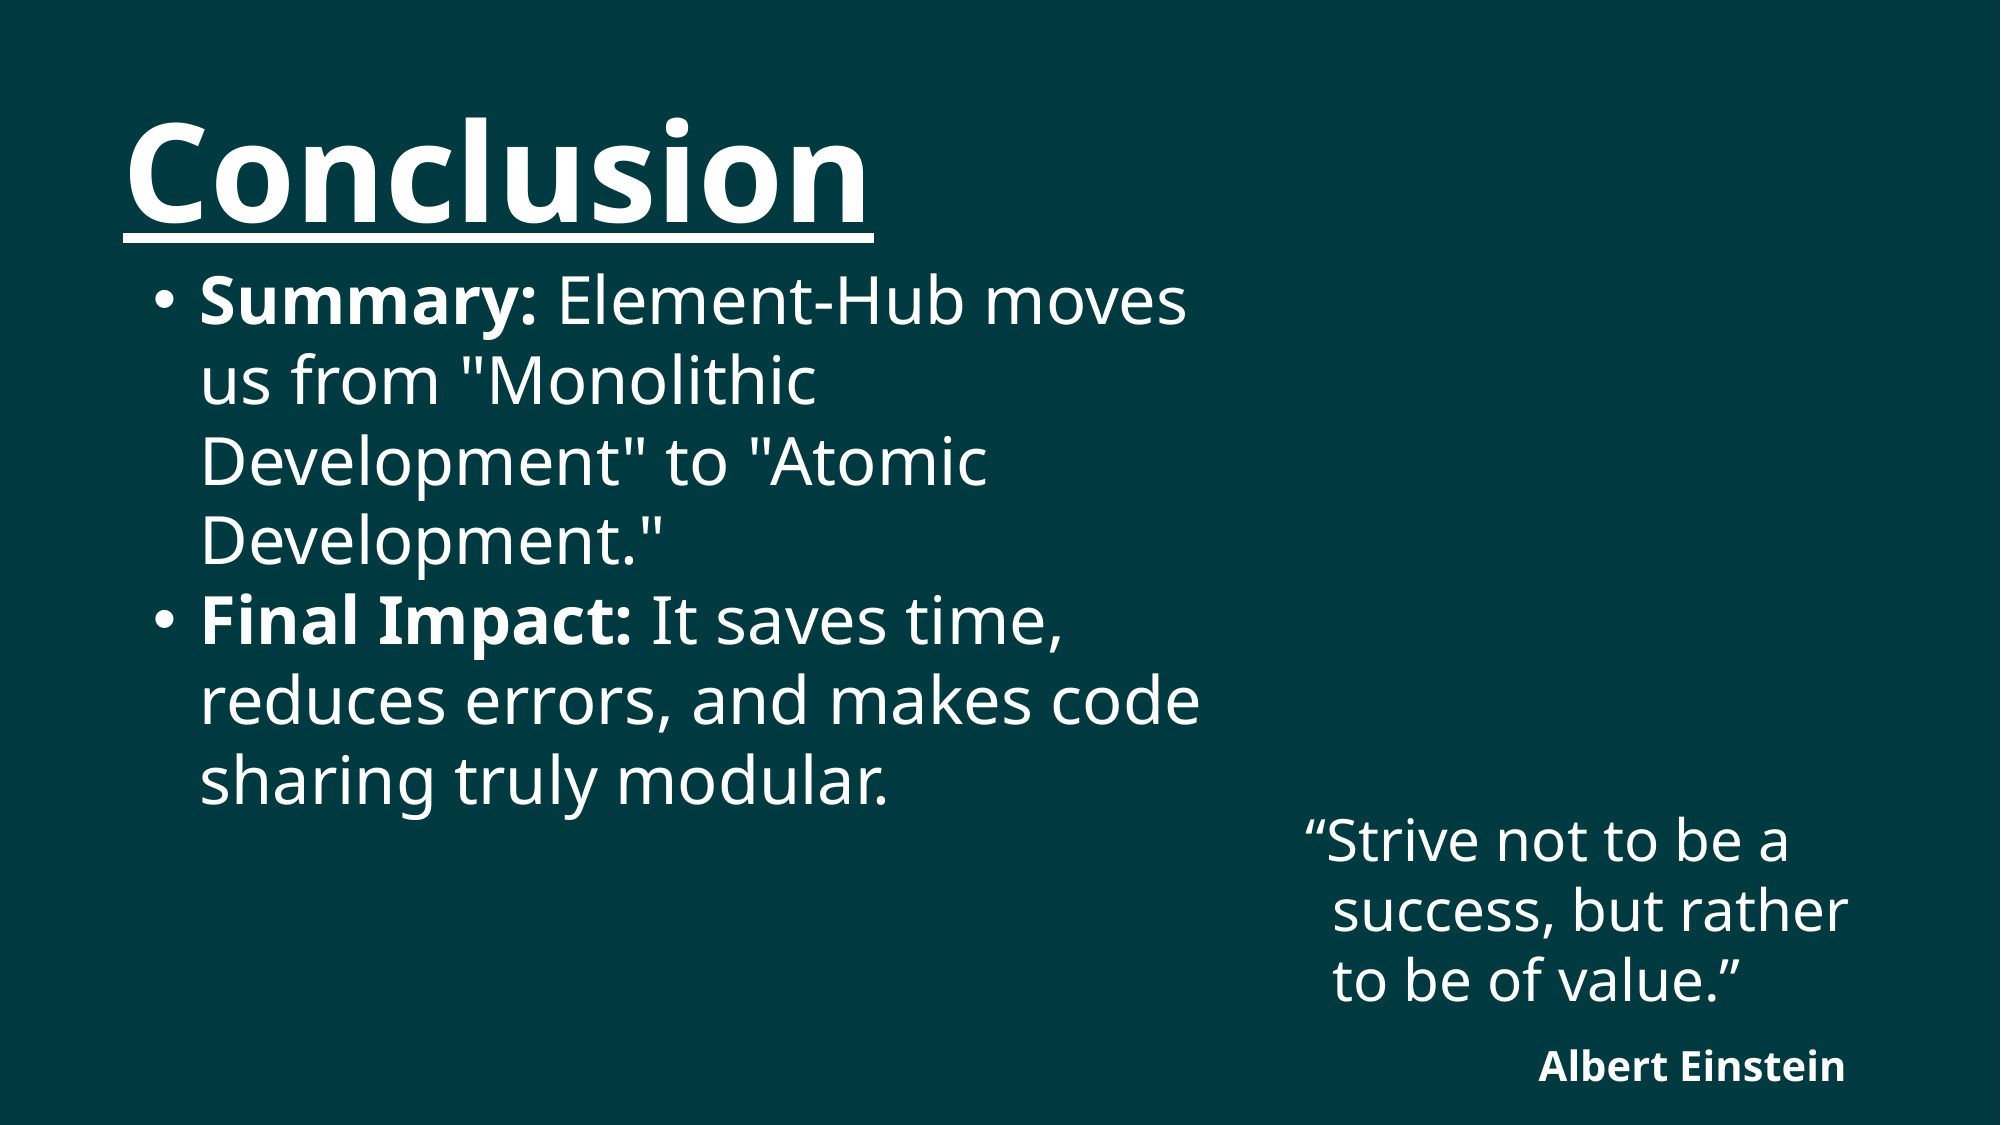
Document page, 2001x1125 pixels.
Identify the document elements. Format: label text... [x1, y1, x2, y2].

title Albert Einstein [1523, 1022, 1896, 1121]
list “Strive not to be a success, but rather to be of value.” [1293, 748, 1896, 1021]
text_box Summary: Element-Hub moves us from "Monolithic Development" to "Atomic Development." Final Impact: It saves time, reduces errors, and makes code sharing truly modular. [137, 250, 1293, 1026]
text_box Conclusion [107, 77, 1005, 258]
